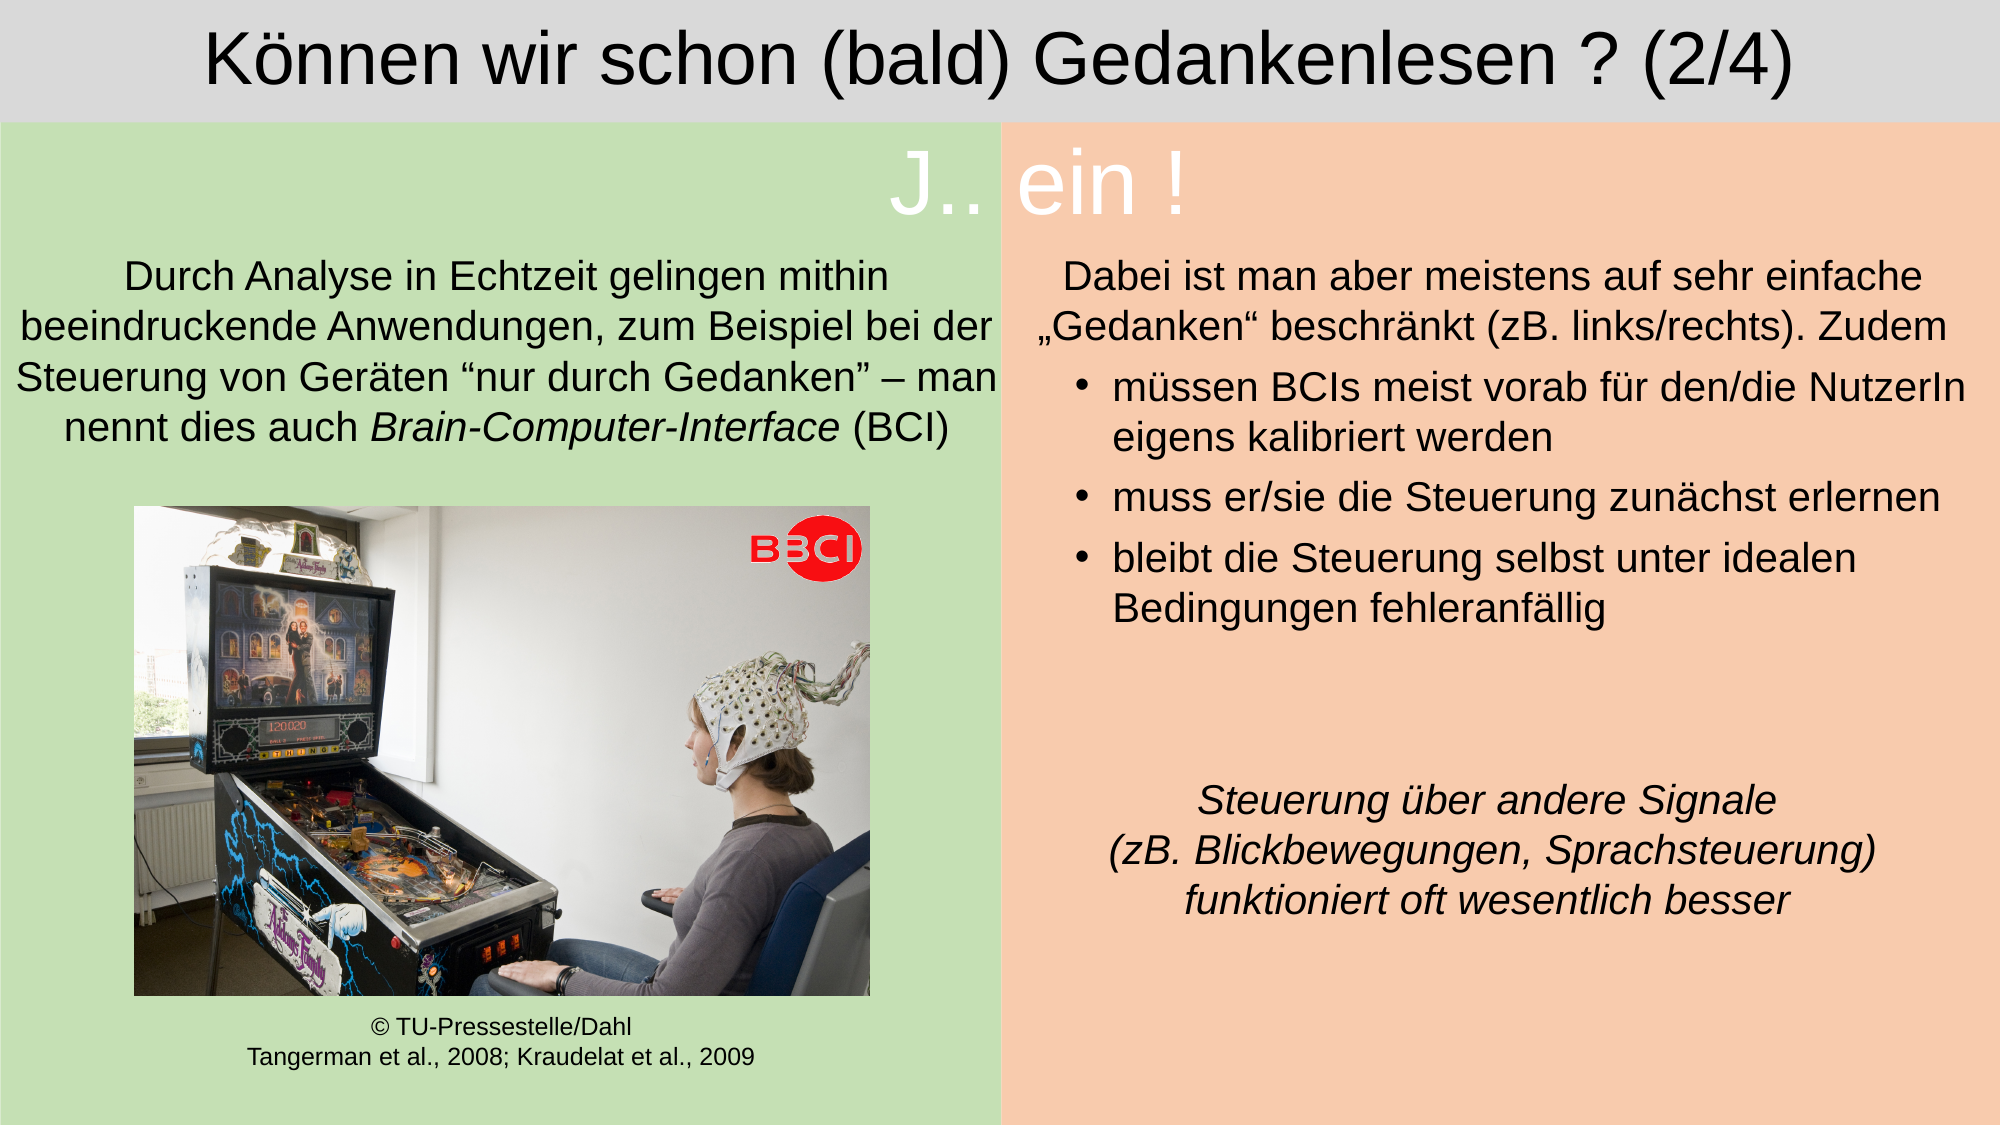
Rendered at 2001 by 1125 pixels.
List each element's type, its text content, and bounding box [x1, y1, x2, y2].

text_box ein ! [1000, 123, 2000, 241]
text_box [134, 506, 870, 996]
text_box © TU-Pressestelle/Dahl Tangerman et al., 2008; Kraudelat et al., 2009 [231, 1003, 772, 1078]
title Können wir schon (bald) Gedankenlesen ? (2/4) [0, 0, 2000, 123]
list Durch Analyse in Echtzeit gelingen mithin beeindruckende Anwendungen, zum Beispiel bei der Steuerung von Geräten “nur durch Gedanken” – man nennt dies auch Brain-Computer-Interface (BCI) Dabei ist man aber meistens auf sehr einfache „Gedanken“ beschränkt (zB. links/rechts). Zudem müssen BCIs meist vorab für den/die NutzerIn eigens kalibriert werden muss er/sie die Steuerung zunächst erlernen bleibt die Steuerung selbst unter idealen Bedingungen fehleranfällig Steuerung über andere Signale (zB. Blickbewegungen, Sprachsteuerung) funktioniert oft wesentlich besser [0, 241, 2000, 1125]
text_box J.. [0, 123, 1000, 241]
